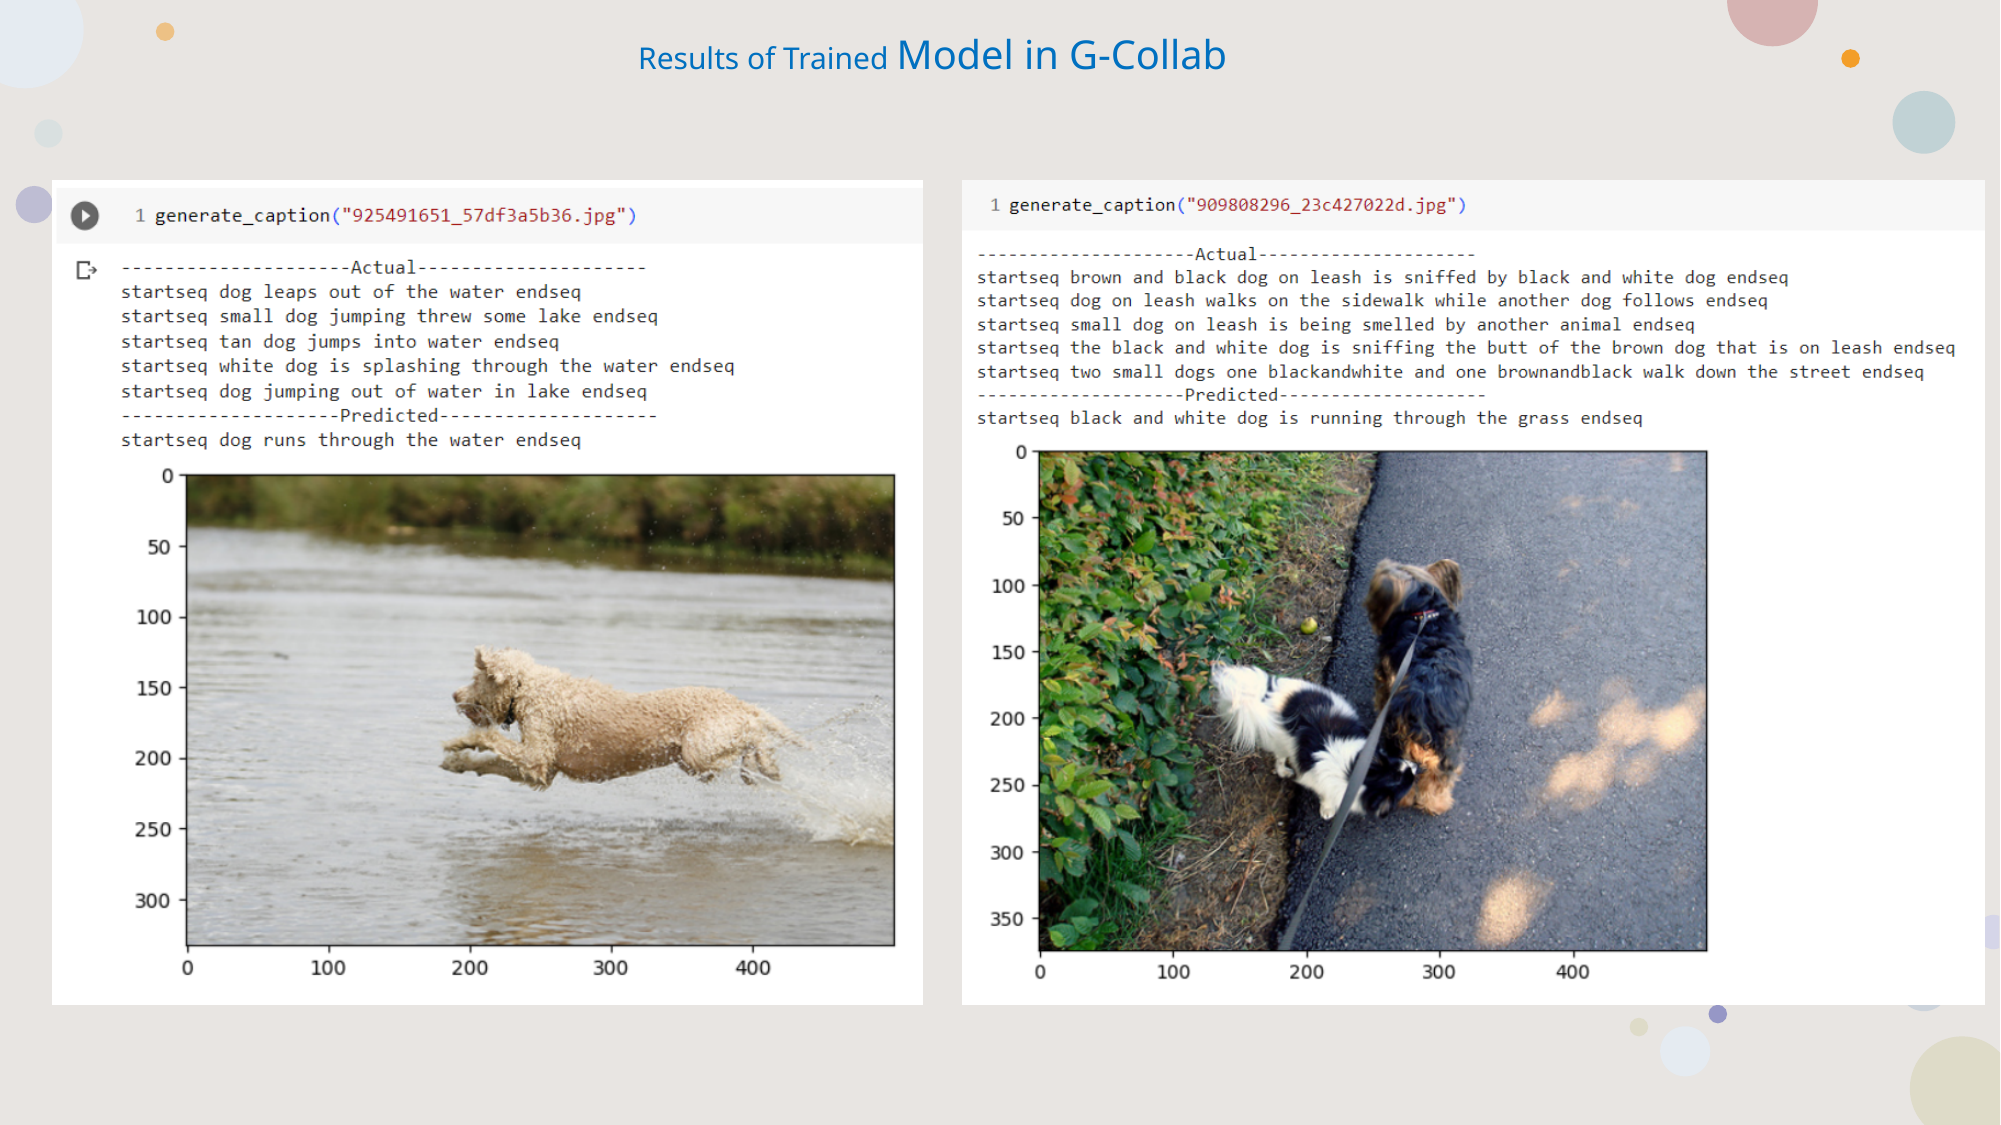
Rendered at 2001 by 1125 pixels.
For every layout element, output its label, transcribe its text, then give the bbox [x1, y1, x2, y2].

picture [52, 180, 923, 1005]
picture [962, 180, 1985, 1005]
title Results of Trained Model in G-Collab [222, 27, 1643, 86]
